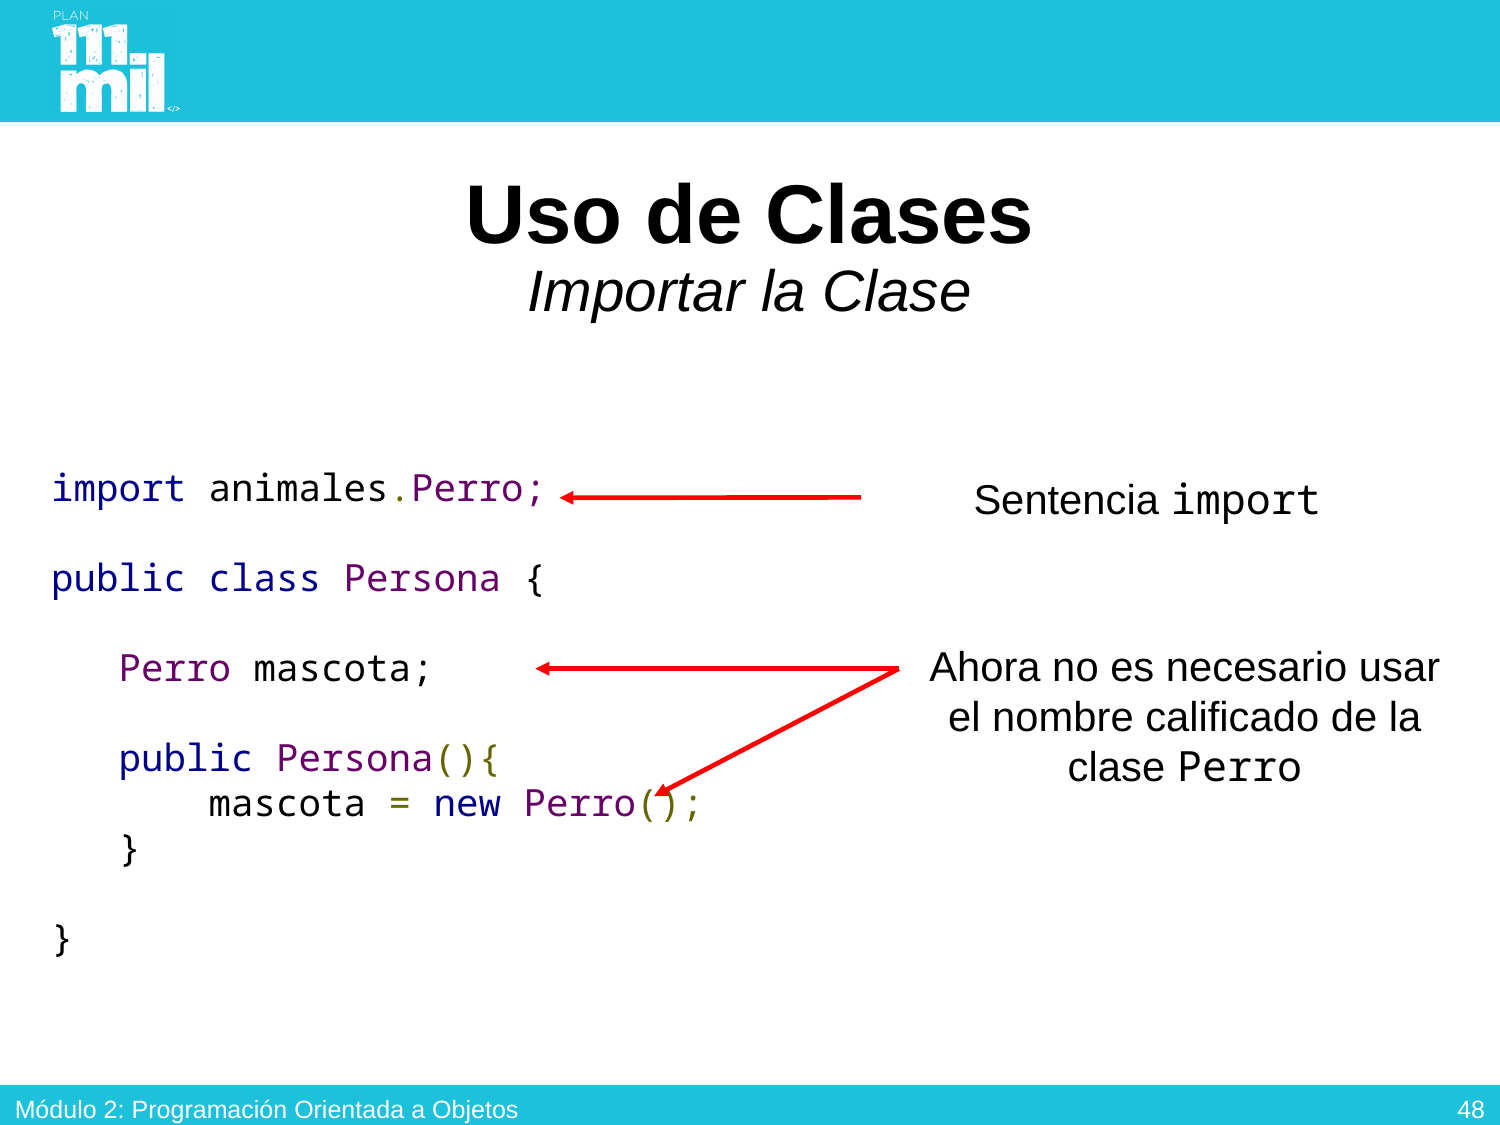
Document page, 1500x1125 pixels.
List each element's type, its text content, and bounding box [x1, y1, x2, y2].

footer Módulo 2: Programación Orientada a Objetos [0, 1078, 560, 1125]
text_box import animales.Perro; public class Persona { Perro mascota; public Persona(){ mascota = new Perro(); } } [36, 456, 787, 966]
text_box Sentencia import [861, 464, 1434, 530]
slide_number 47 [1162, 1078, 1500, 1125]
title Uso de Clases Importar la Clase [103, 147, 1397, 348]
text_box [654, 668, 899, 797]
text_box Ahora no es necesario usar el nombre calificado de la clase Perro [898, 632, 1471, 798]
